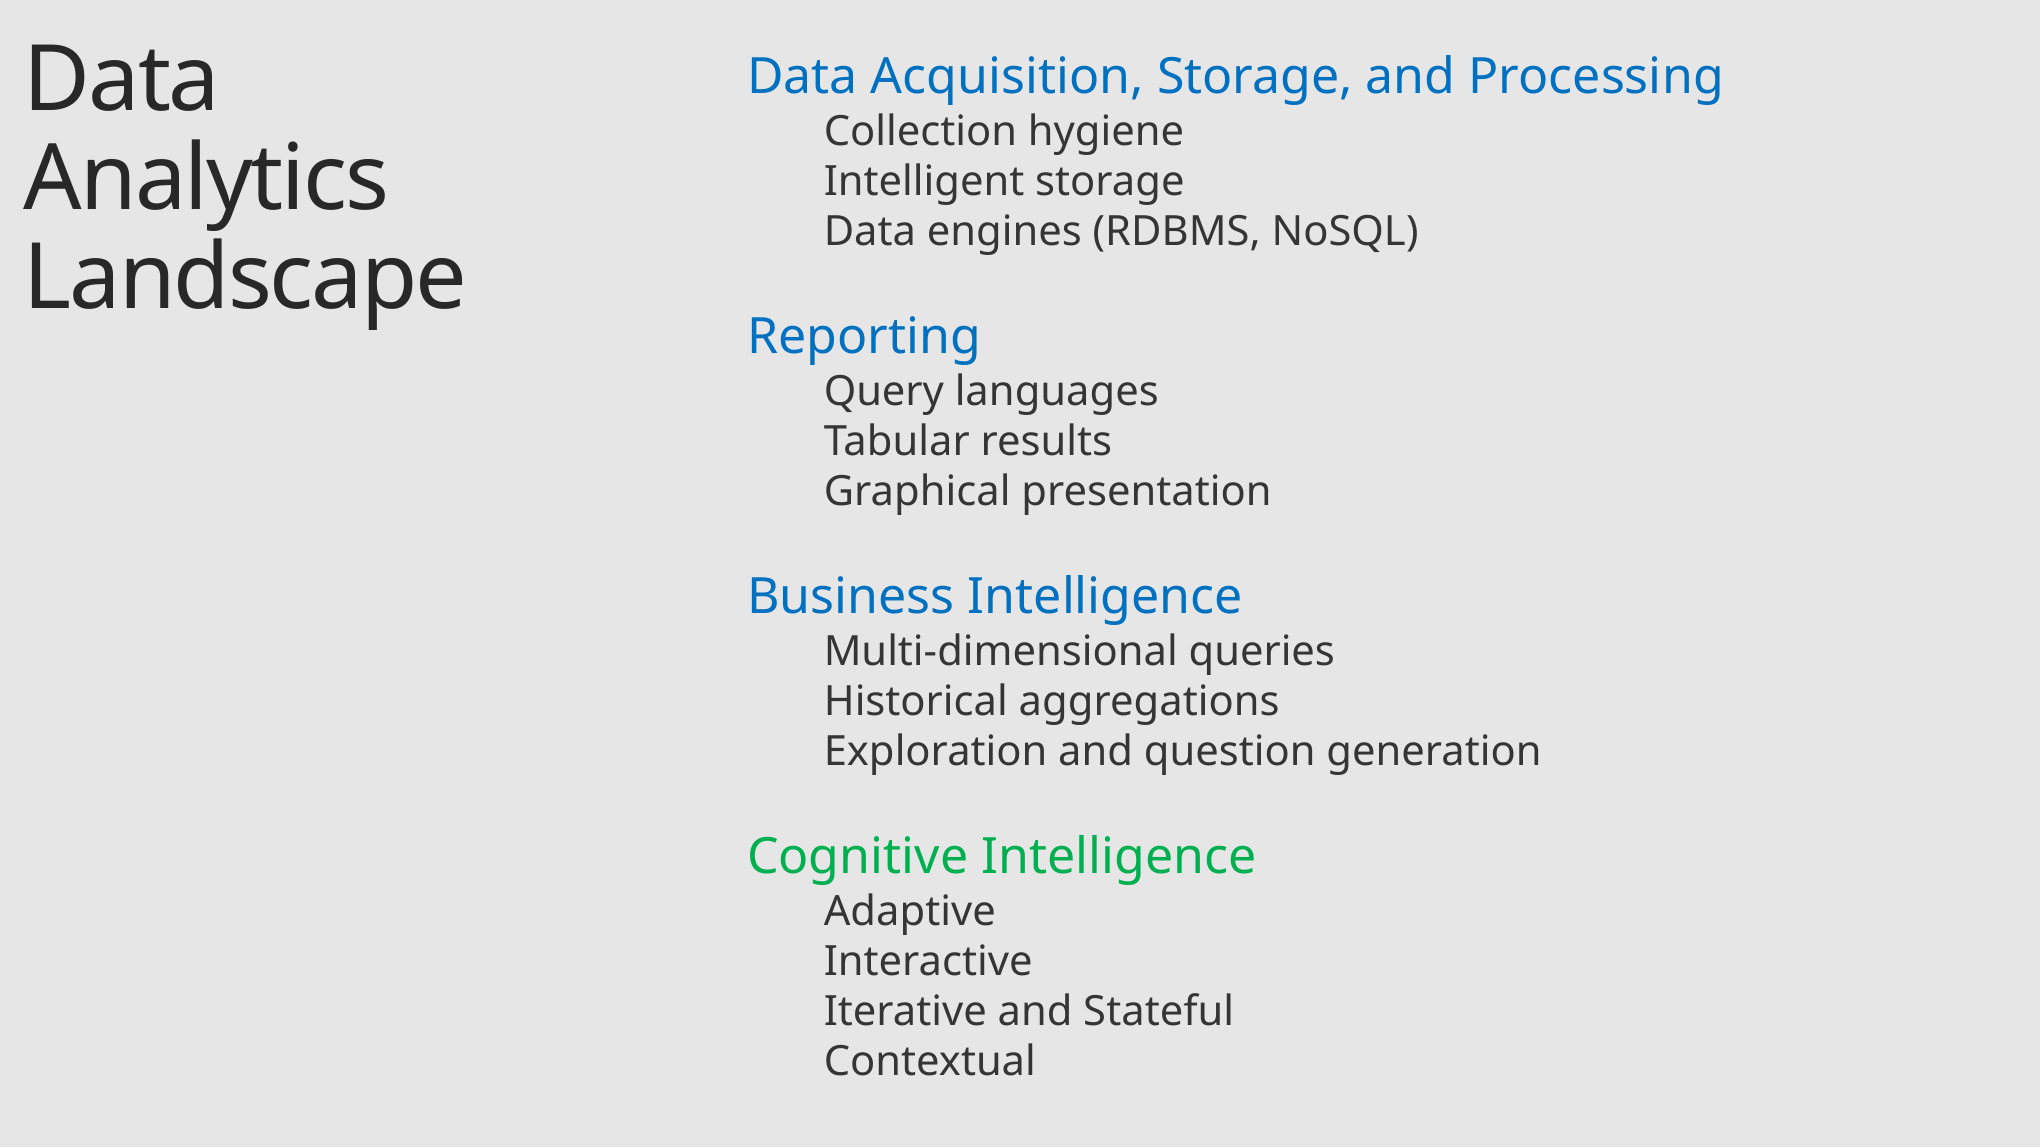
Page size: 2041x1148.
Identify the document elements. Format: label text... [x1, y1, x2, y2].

text_box Data Analytics Landscape [0, 16, 580, 356]
text_box Data Acquisition, Storage, and Processing Collection hygiene Intelligent storage Data engines (RDBMS, NoSQL) Reporting Query languages Tabular results Graphical presentation Business Intelligence Multi-dimensional queries Historical aggregations Exploration and question generation Cognitive Intelligence Adaptive Interactive Iterative and Stateful Contextual [732, 36, 1858, 1092]
